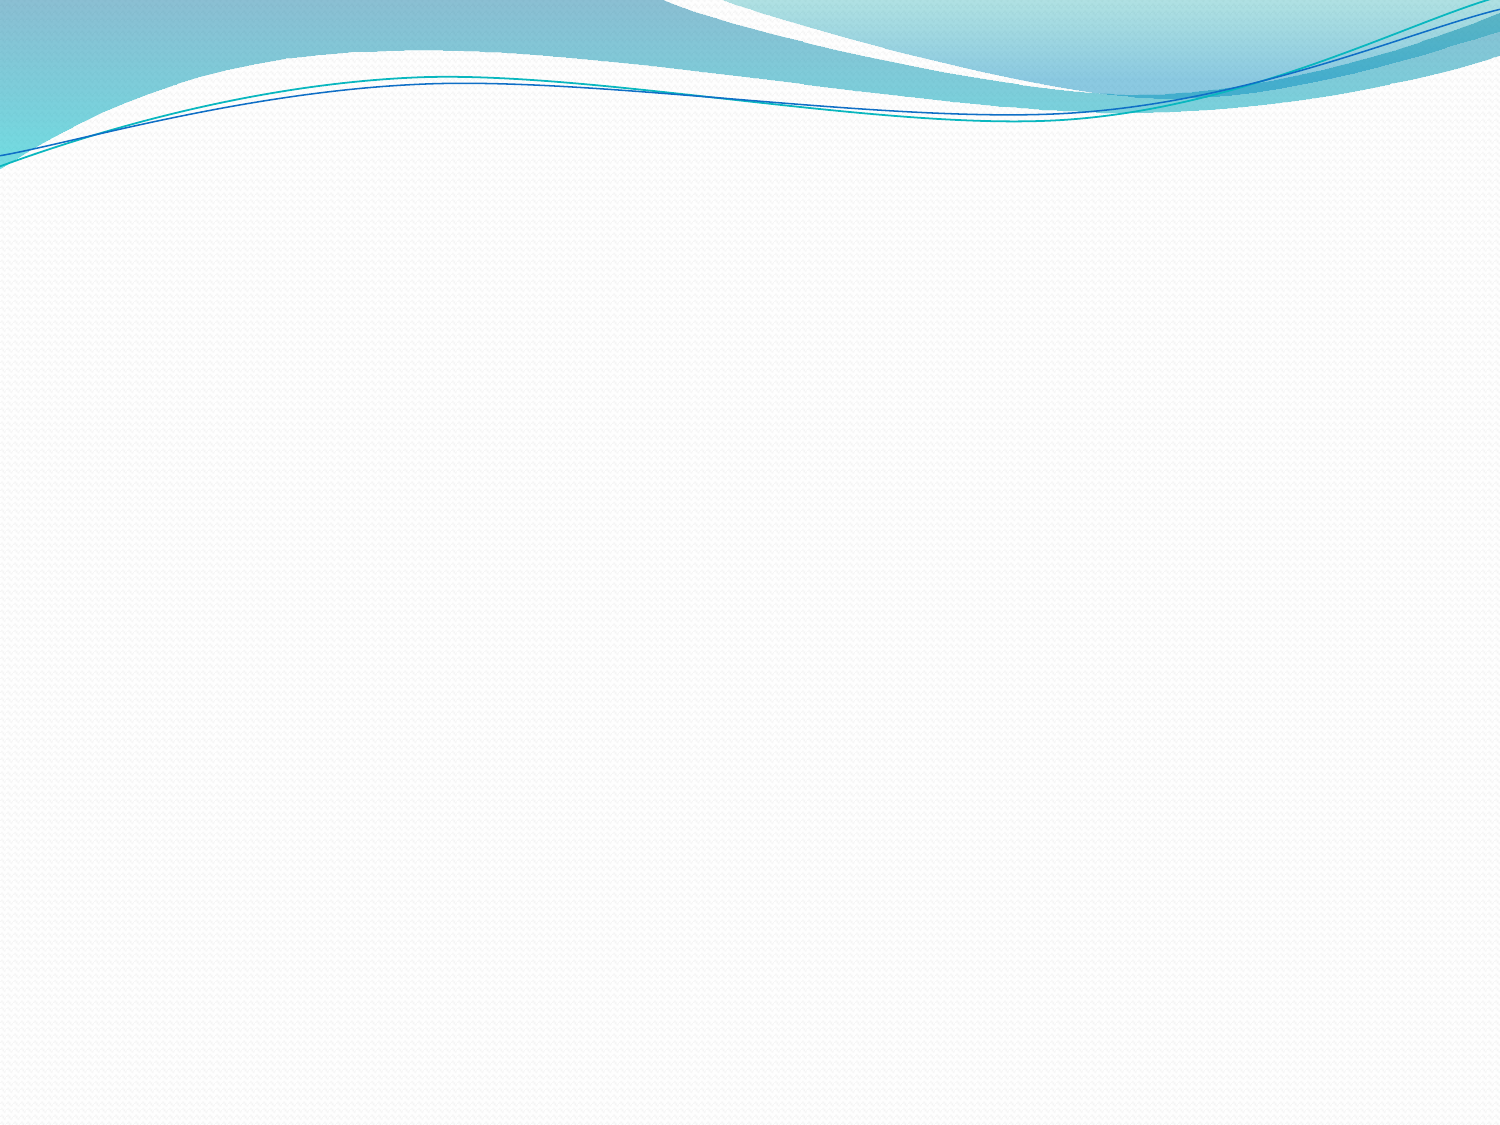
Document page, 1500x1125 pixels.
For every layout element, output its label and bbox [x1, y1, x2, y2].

title [75, 115, 1425, 303]
